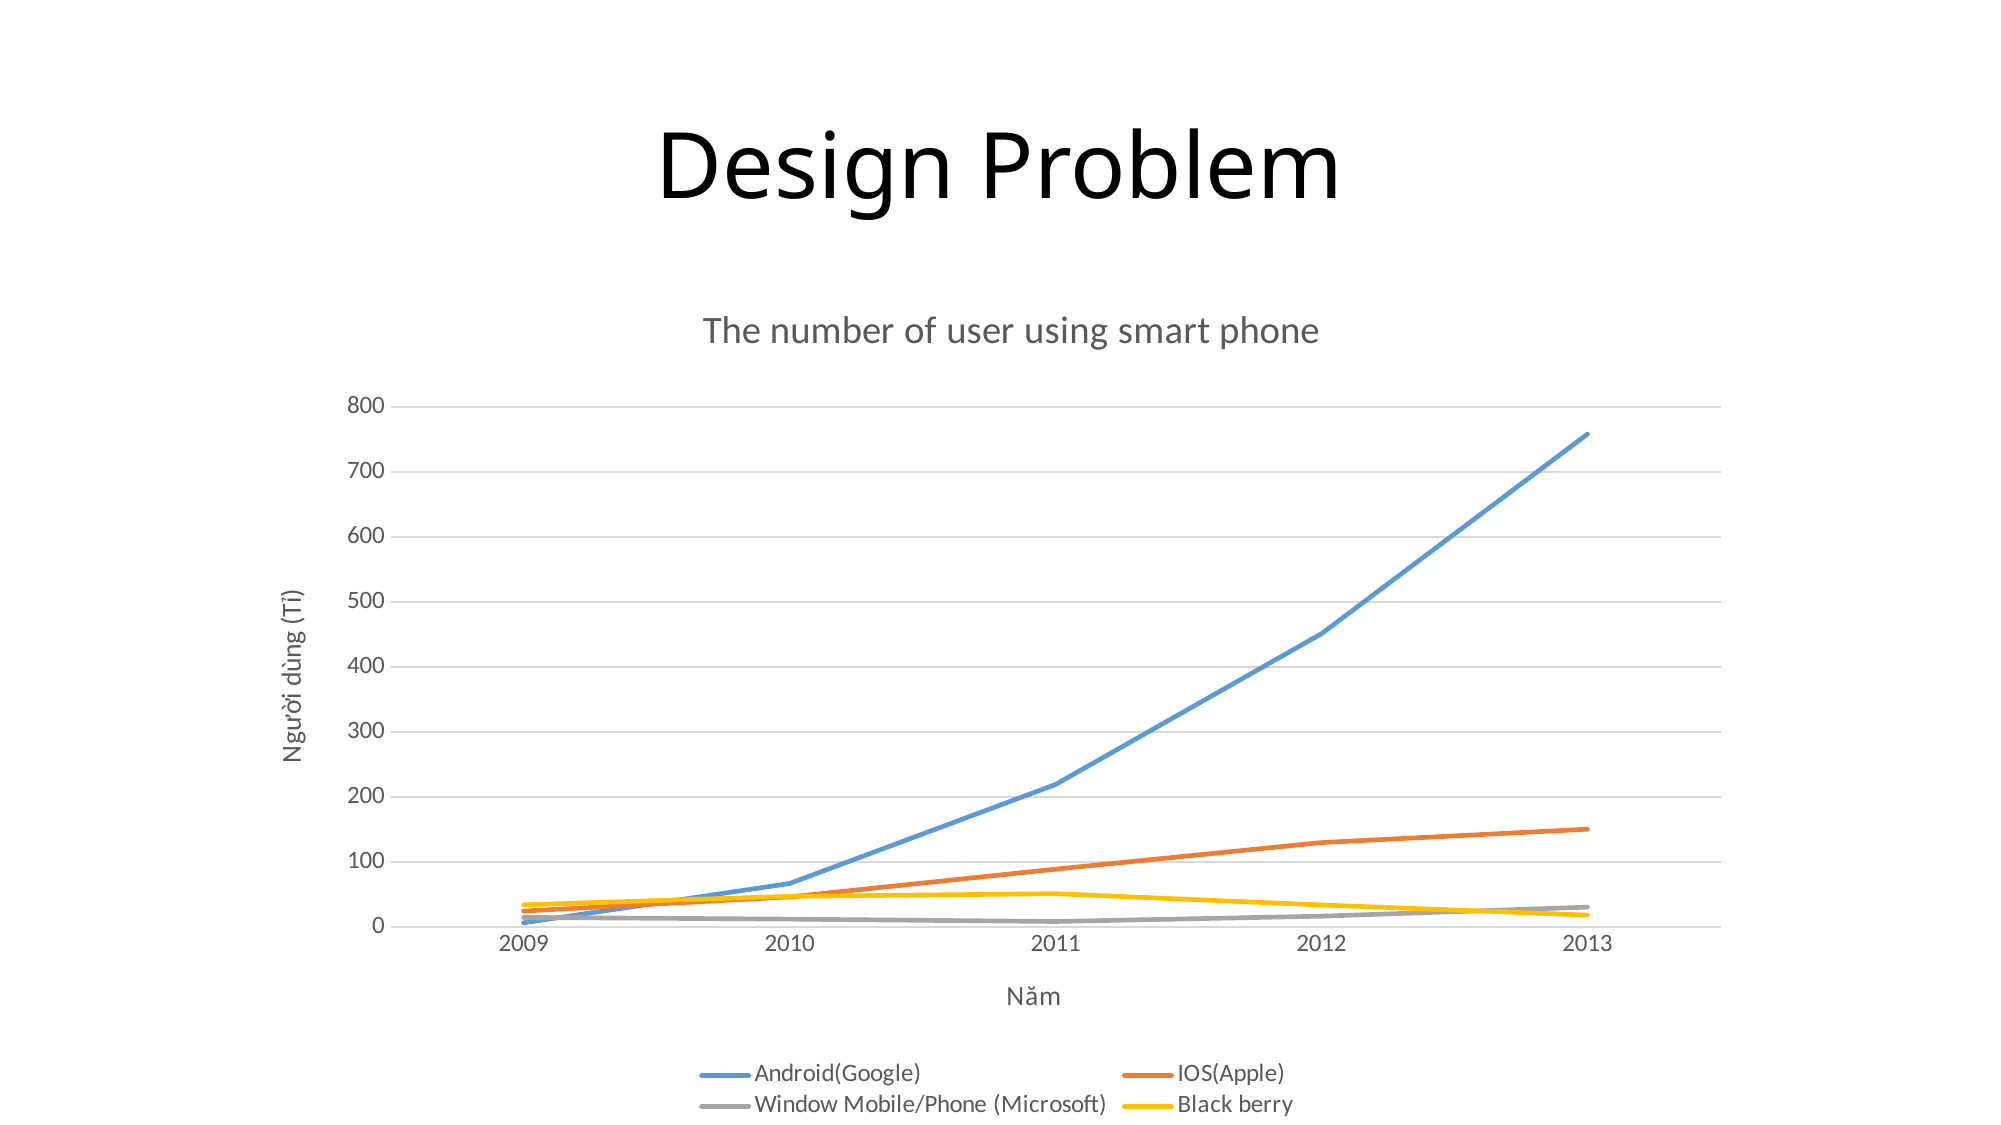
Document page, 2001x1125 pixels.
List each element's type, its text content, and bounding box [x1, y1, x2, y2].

title Design Problem [137, 59, 1863, 278]
chart [243, 290, 1751, 1125]
